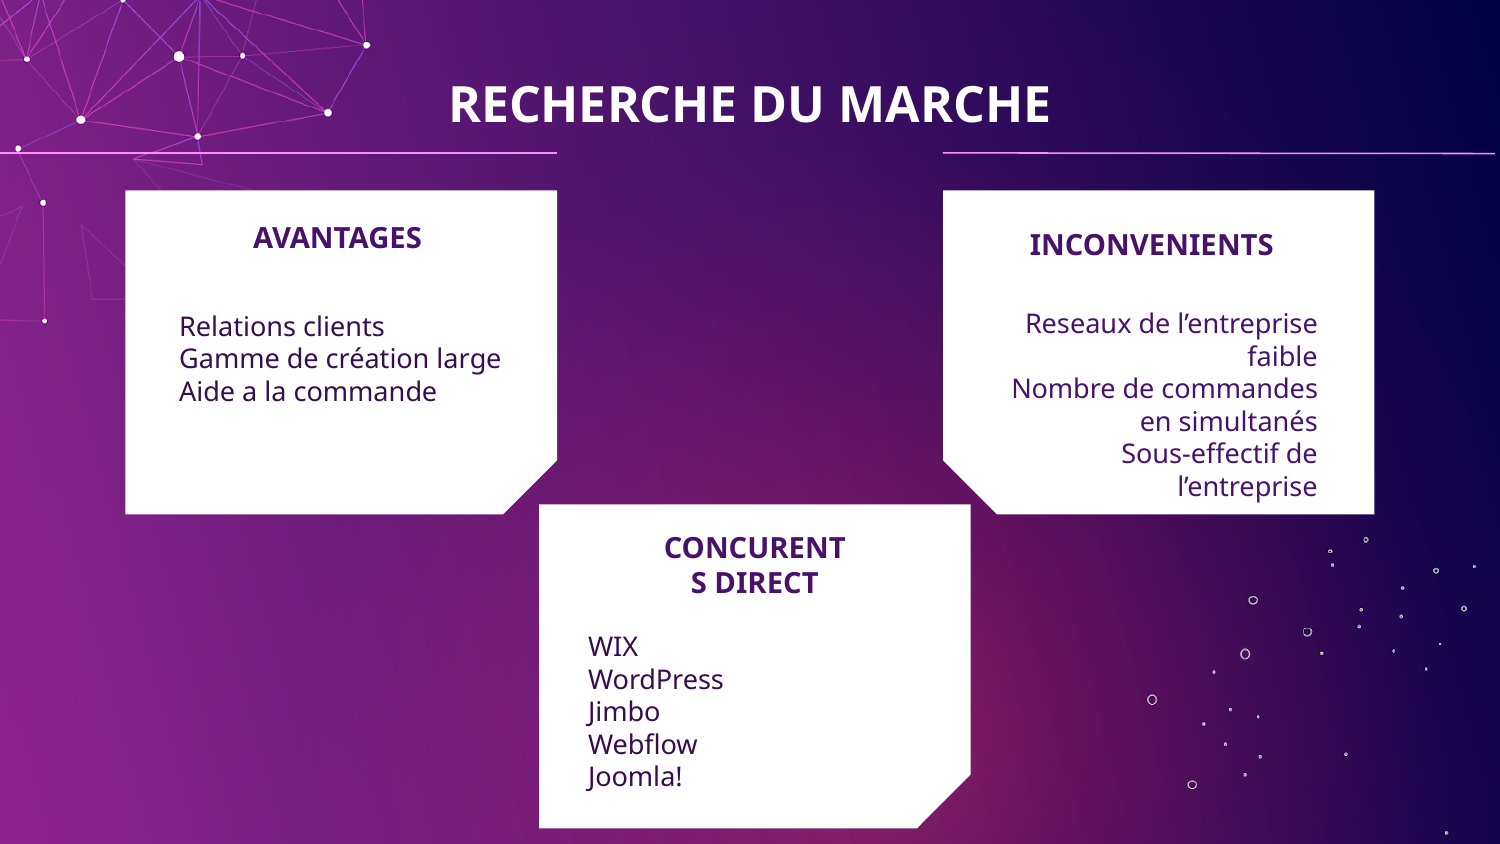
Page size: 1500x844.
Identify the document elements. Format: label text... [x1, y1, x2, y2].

text_box [539, 504, 971, 829]
title AVANTAGES [238, 199, 445, 270]
text_box [943, 190, 1375, 515]
picture [0, 0, 1500, 844]
text_box CONCURENTS DIRECT [645, 544, 865, 614]
subtitle Relations clients Gamme de création large Aide a la commande [164, 294, 519, 459]
text_box [125, 190, 558, 515]
title INCONVENIENTS [996, 206, 1289, 277]
text_box WIX WordPress Jimbo Webflow Joomla! [573, 614, 927, 780]
title RECHERCHE DU MARCHE [322, 57, 1178, 214]
subtitle Reseaux de l’entreprise faible Nombre de commandes en simultanés Sous-effectif de l’entreprise [978, 291, 1333, 457]
